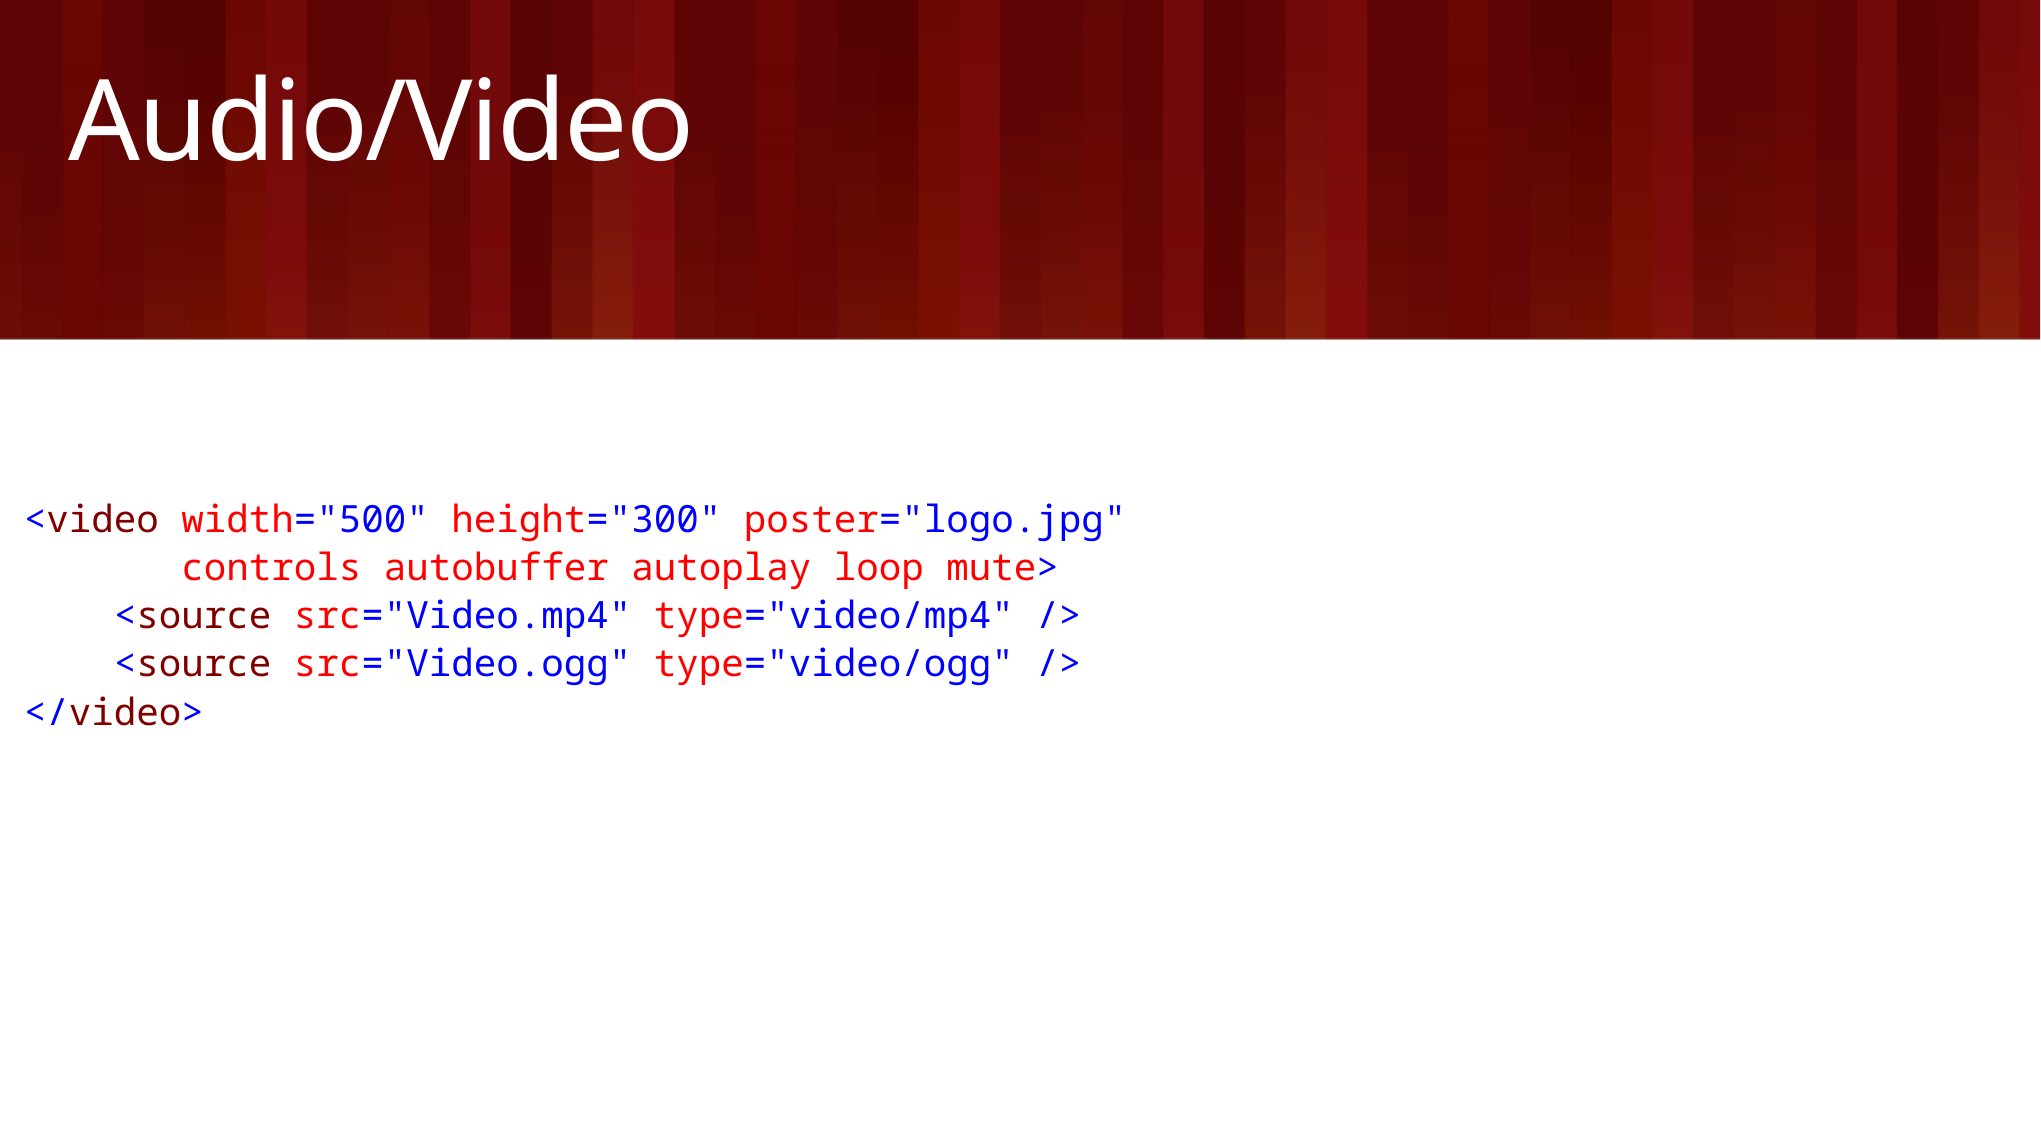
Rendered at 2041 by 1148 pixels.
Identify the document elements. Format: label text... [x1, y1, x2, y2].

list <video width="500" height="300" poster="logo.jpg" controls autobuffer autoplay loop mute> <source src="Video.mp4" type="video/mp4" /> <source src="Video.ogg" type="video/ogg" /> </video> [0, 476, 1656, 1034]
picture [0, 0, 2041, 1148]
title Audio/Video [45, 48, 1996, 199]
